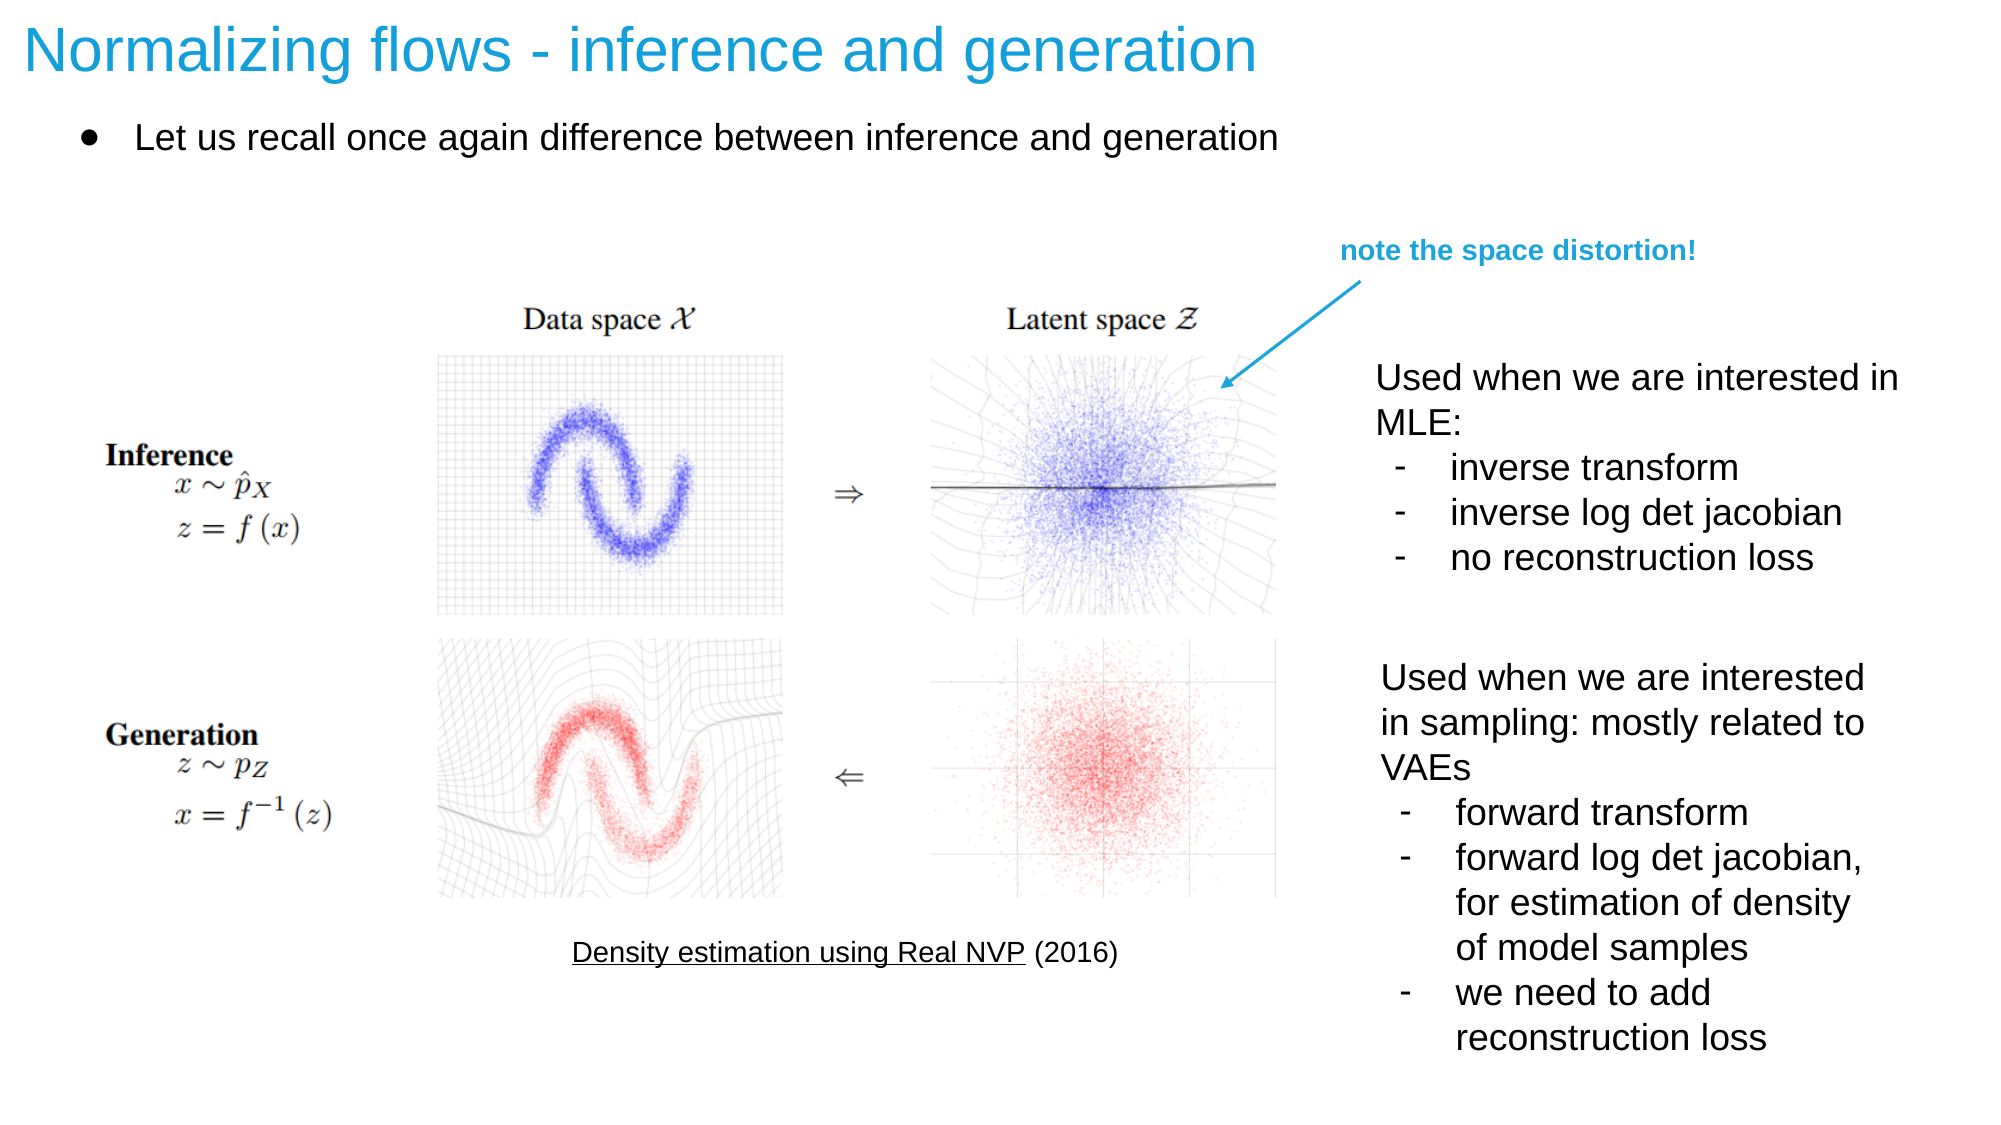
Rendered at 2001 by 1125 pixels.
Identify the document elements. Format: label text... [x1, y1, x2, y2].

title Normalizing flows - inference and generation [8, 1, 1814, 91]
text_box Density estimation using Real NVP (2016) [556, 926, 1146, 1000]
text_box Used when we are interested in sampling: mostly related to VAEs forward transform forward log det jacobian, for estimation of density of model samples we need to add reconstruction loss [1378, 638, 1889, 775]
text_box Used when we are interested in MLE: inverse transform inverse log det jacobian no reconstruction loss [1378, 337, 1979, 474]
picture [52, 236, 1374, 918]
text_box note the space distortion! [1325, 215, 1739, 304]
text_box Let us recall once again difference between inference and generation [44, 98, 1739, 174]
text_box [1220, 281, 1361, 389]
